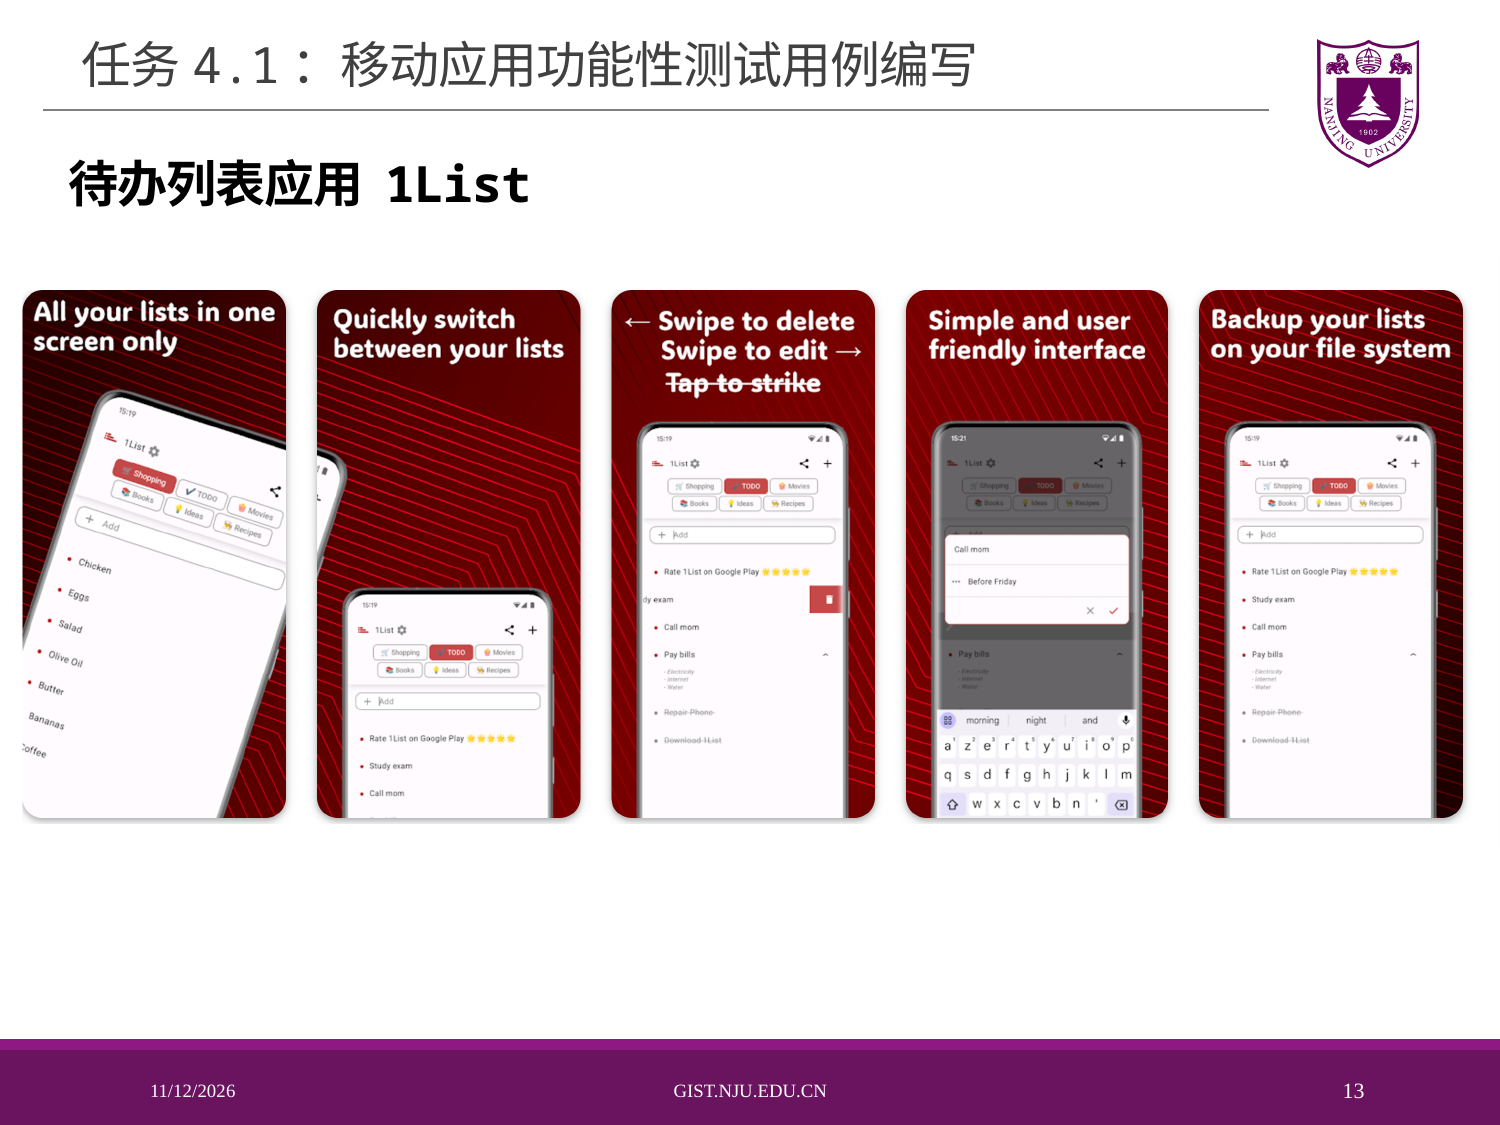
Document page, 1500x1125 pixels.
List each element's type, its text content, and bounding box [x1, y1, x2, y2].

footer Gist.nju.edu.cn [453, 1059, 1047, 1120]
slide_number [135, 1059, 440, 1120]
title 任务4.1：移动应用功能性测试用例编写 [42, 18, 1281, 101]
text_box 待办列表应用 1List [53, 145, 1391, 229]
picture [0, 251, 1500, 849]
slide_number 13 [1218, 1059, 1380, 1120]
